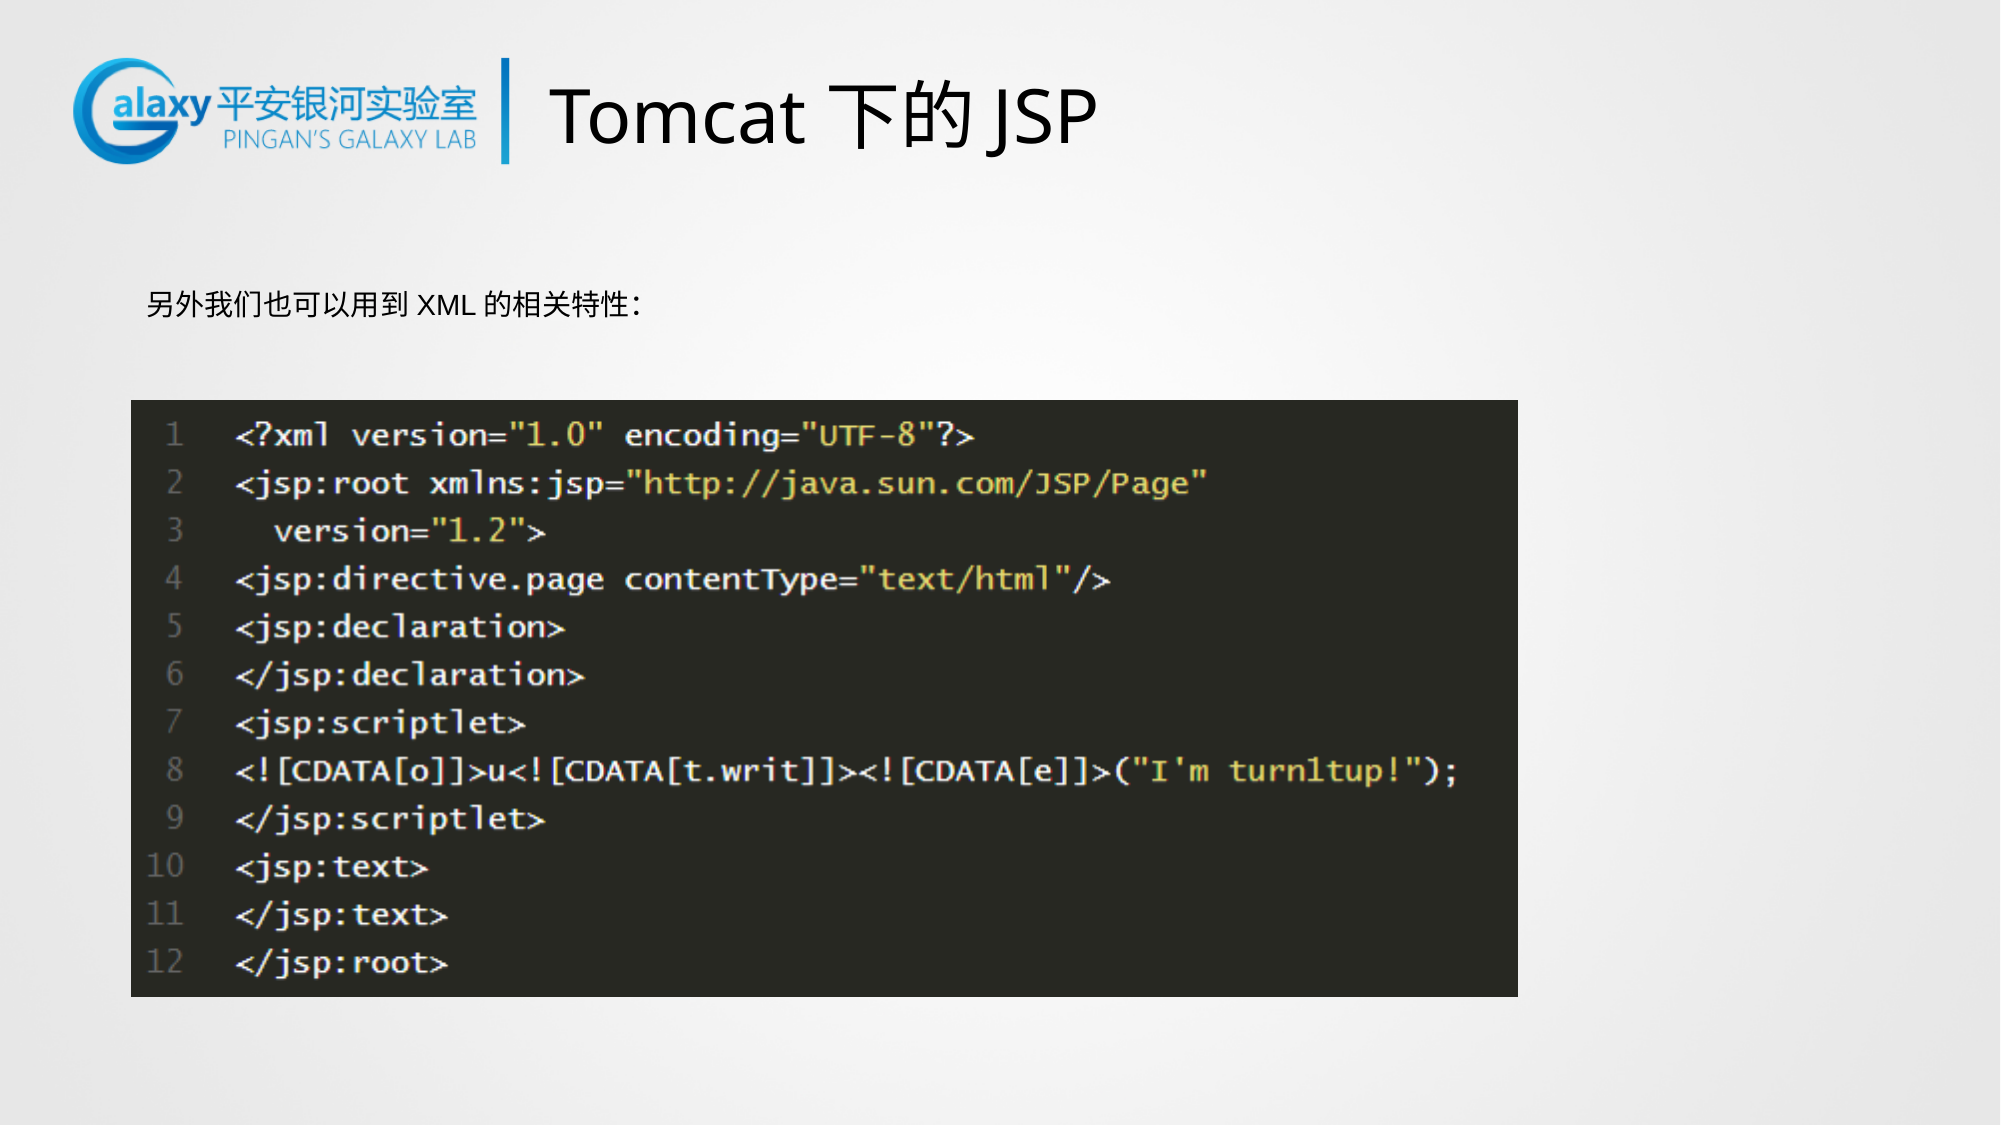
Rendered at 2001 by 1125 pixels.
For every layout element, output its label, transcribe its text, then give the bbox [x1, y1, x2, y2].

text_box 另外我们也可以用到XML的相关特性： [131, 278, 997, 329]
title Tomcat下的JSP [534, 10, 1863, 229]
picture [0, 0, 2001, 1125]
